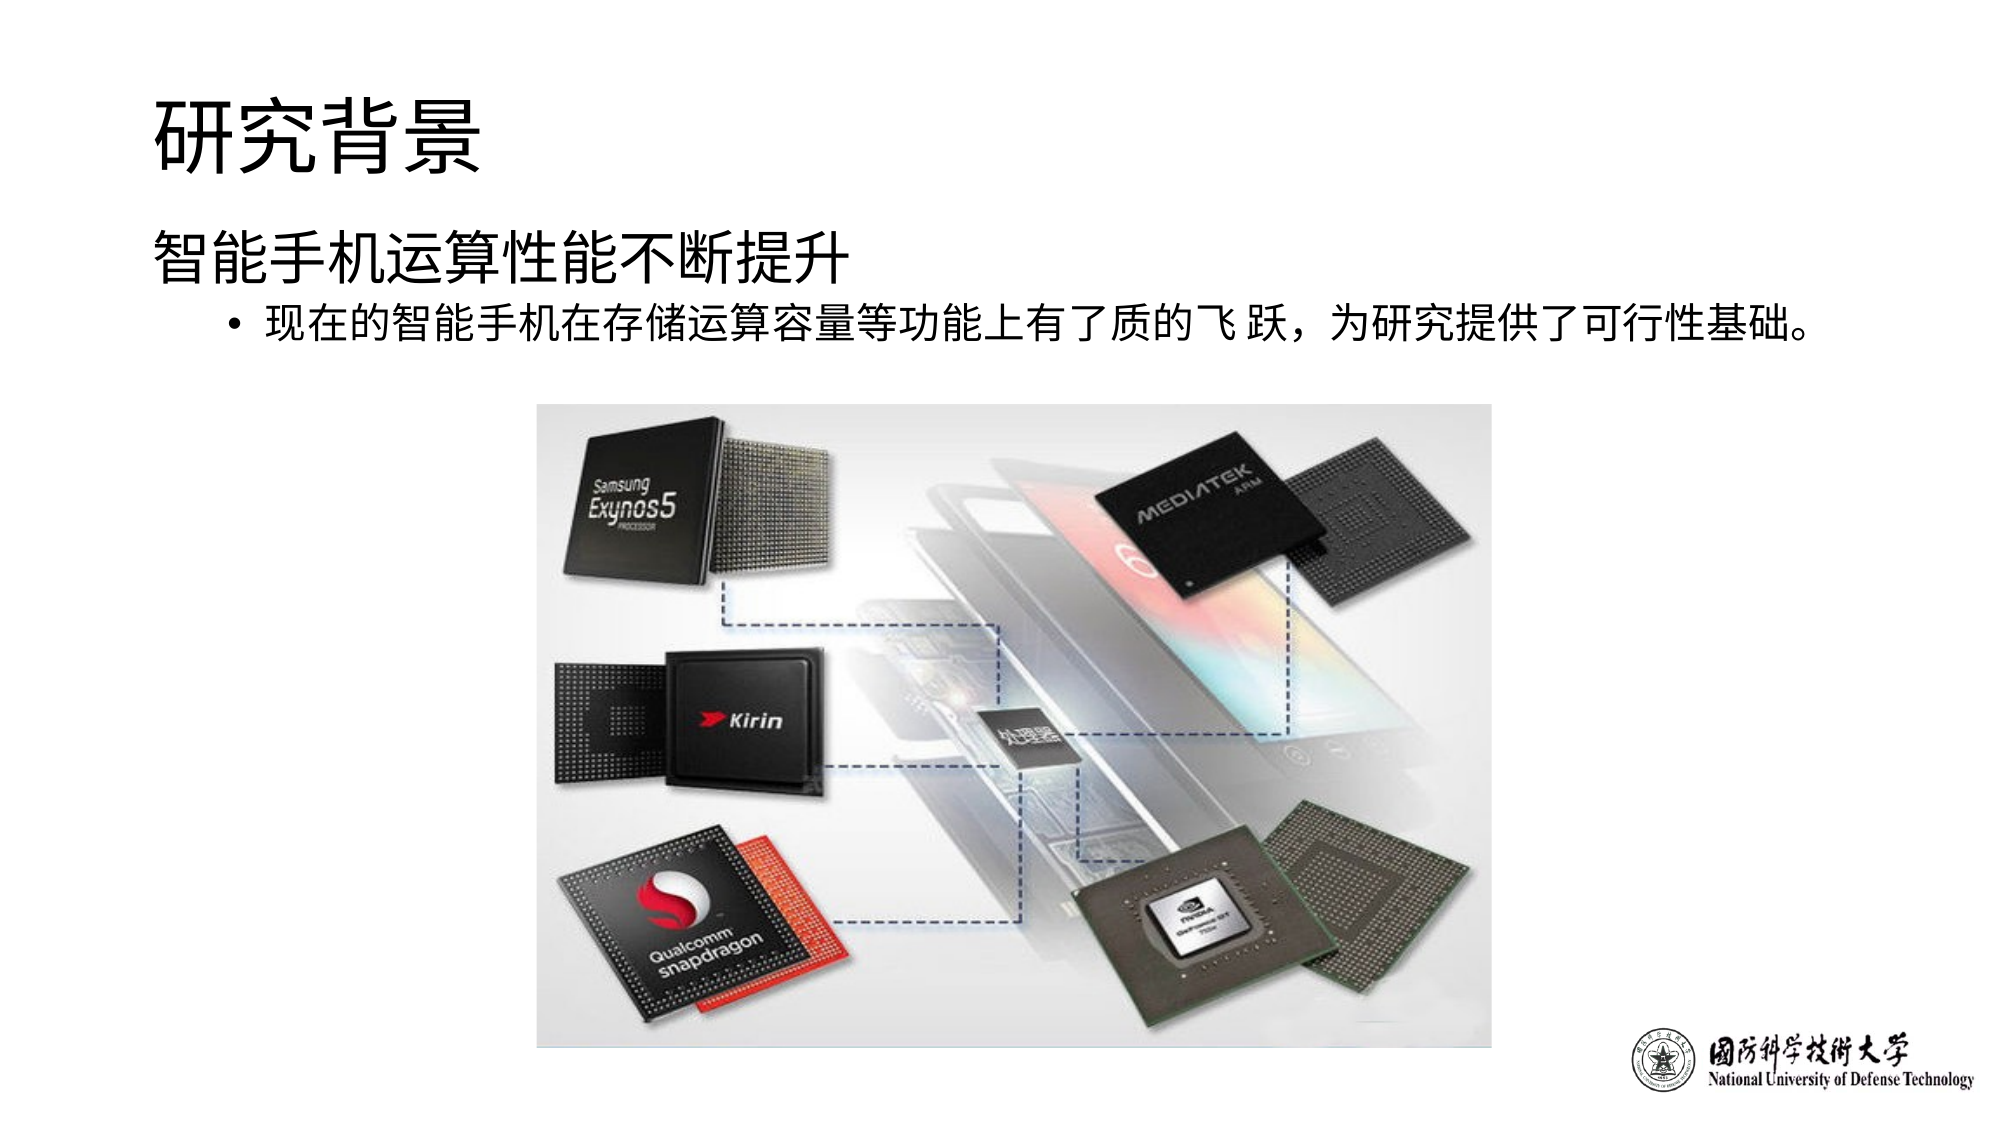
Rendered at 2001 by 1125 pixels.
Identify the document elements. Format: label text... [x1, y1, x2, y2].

title 研究背景 [137, 59, 1863, 222]
picture [1615, 1025, 1985, 1095]
text_box [536, 404, 1492, 1048]
list 智能手机运算性能不断提升 现在的智能手机在存储运算容量等功能上有了质的飞 跃，为研究提供了可行性基础。 [137, 222, 1863, 1014]
